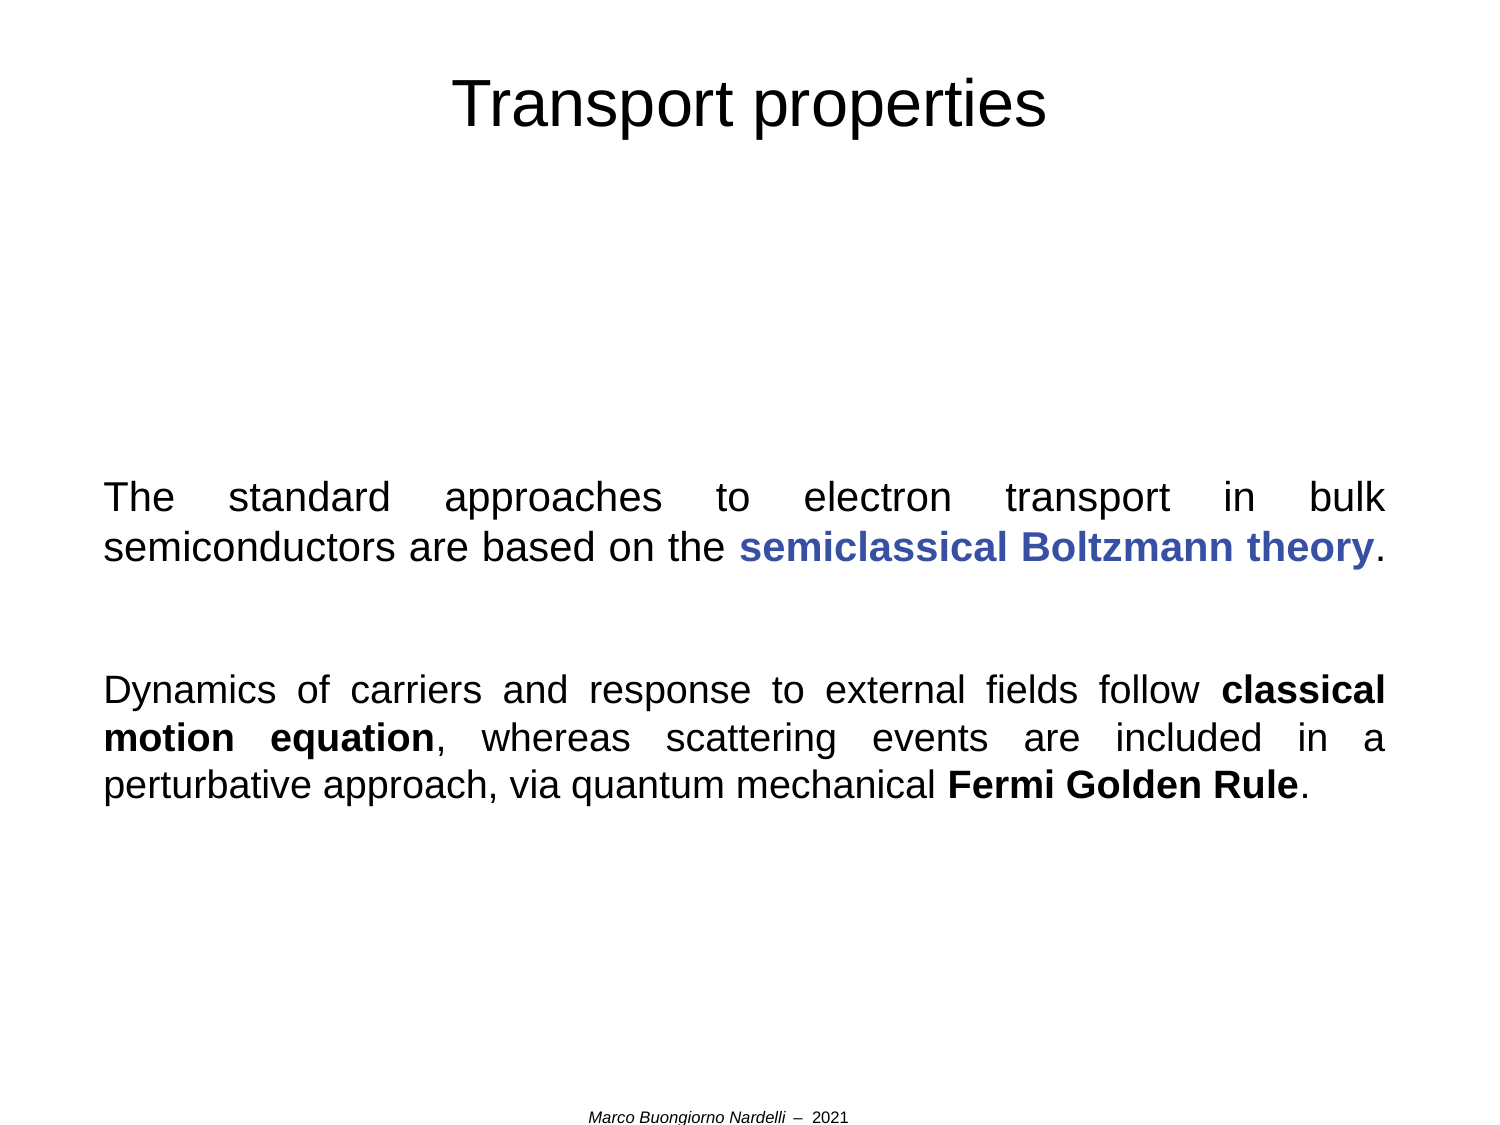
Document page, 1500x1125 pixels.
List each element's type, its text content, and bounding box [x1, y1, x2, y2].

title Transport properties [111, 0, 1388, 201]
text_box The standard approaches to electron transport in bulk semiconductors are based on the semiclassical Boltzmann theory. Dynamics of carriers and response to external fields follow classical motion equation, whereas scattering events are included in a perturbative approach, via quantum mechanical Fermi Golden Rule. [88, 267, 1401, 1094]
text_box [112, 66, 1388, 254]
